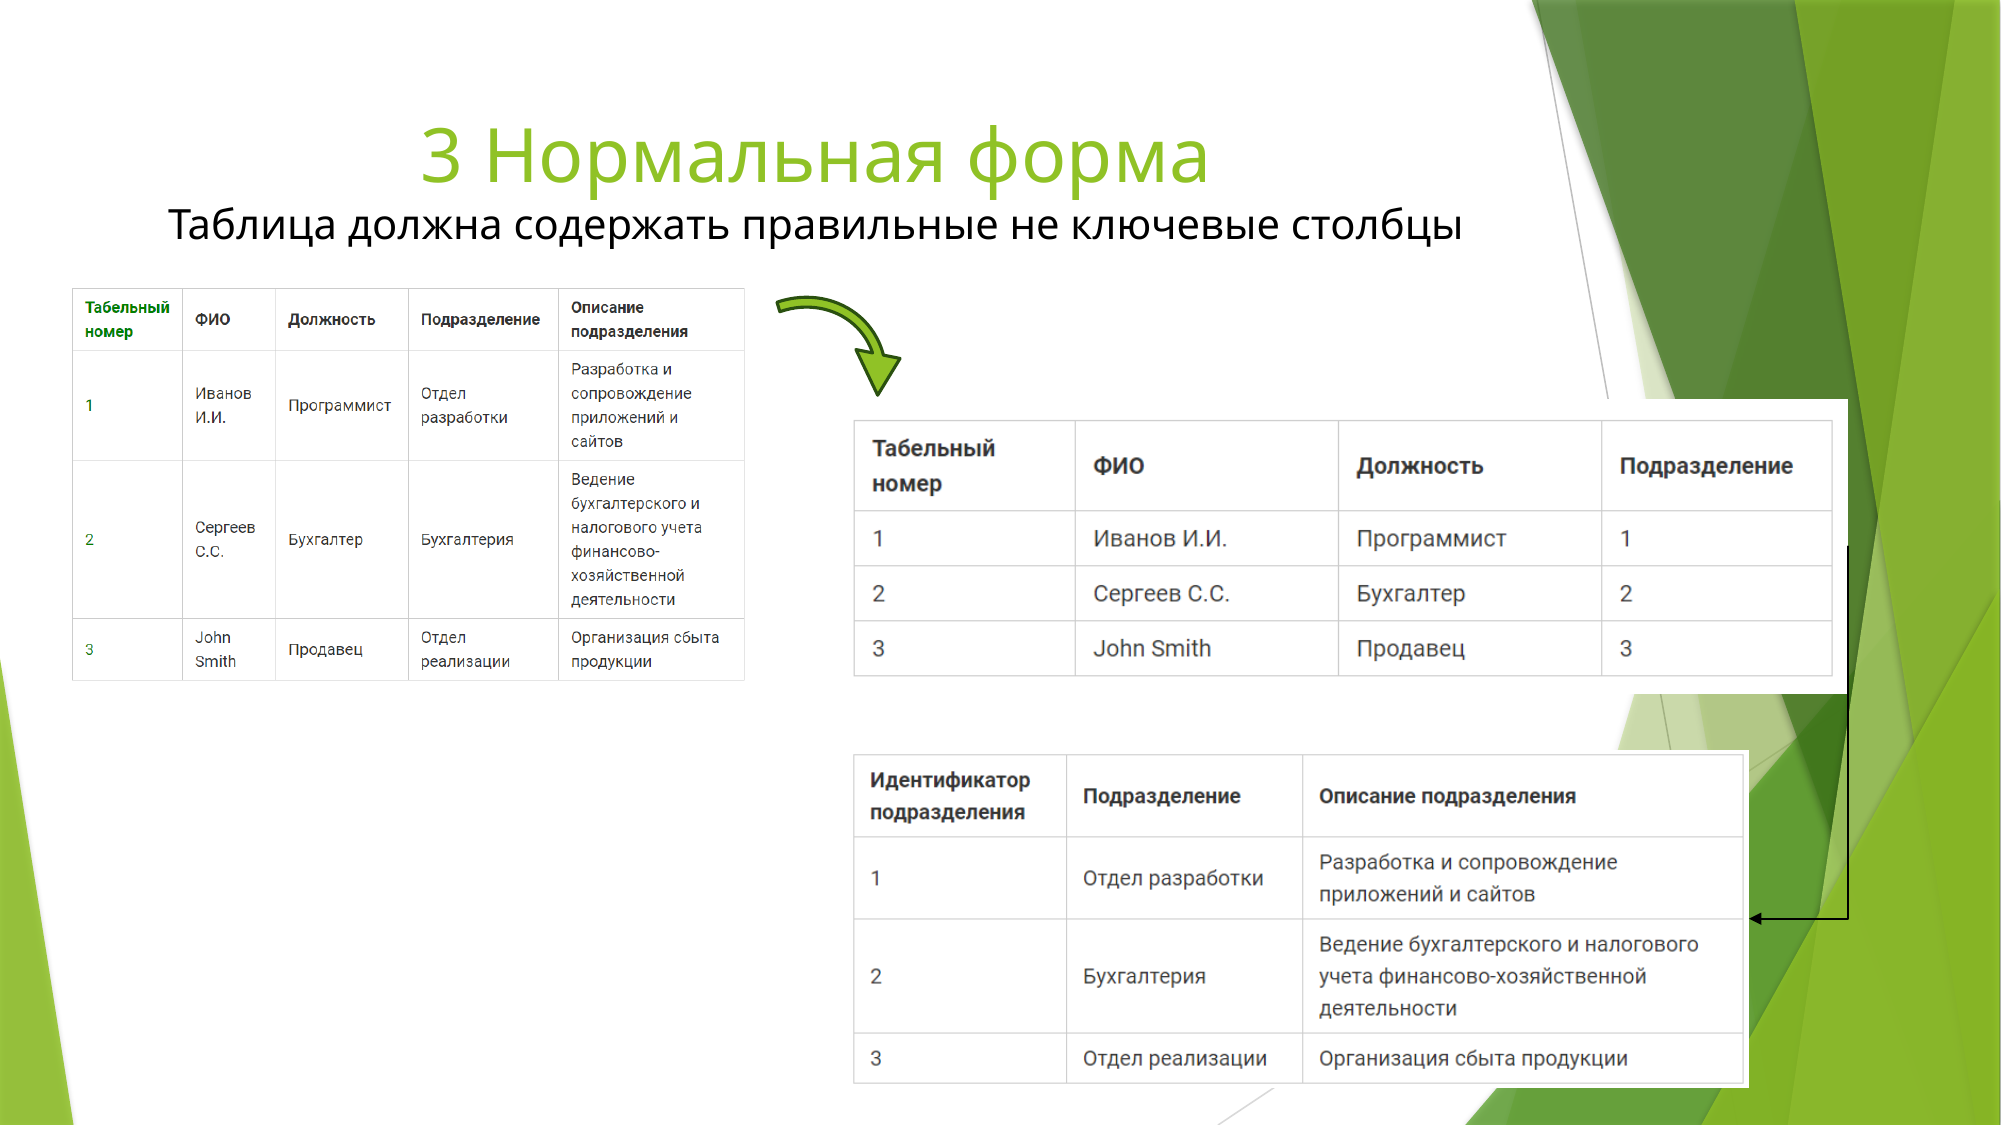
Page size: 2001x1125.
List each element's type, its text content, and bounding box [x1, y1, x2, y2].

picture [848, 749, 1750, 1088]
text_box [775, 295, 902, 397]
title 3 Нормальная форма Таблица должна содержать правильные не ключевые столбцы [111, 99, 1522, 317]
picture [58, 272, 750, 686]
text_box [1748, 545, 1849, 920]
picture [827, 398, 1849, 695]
